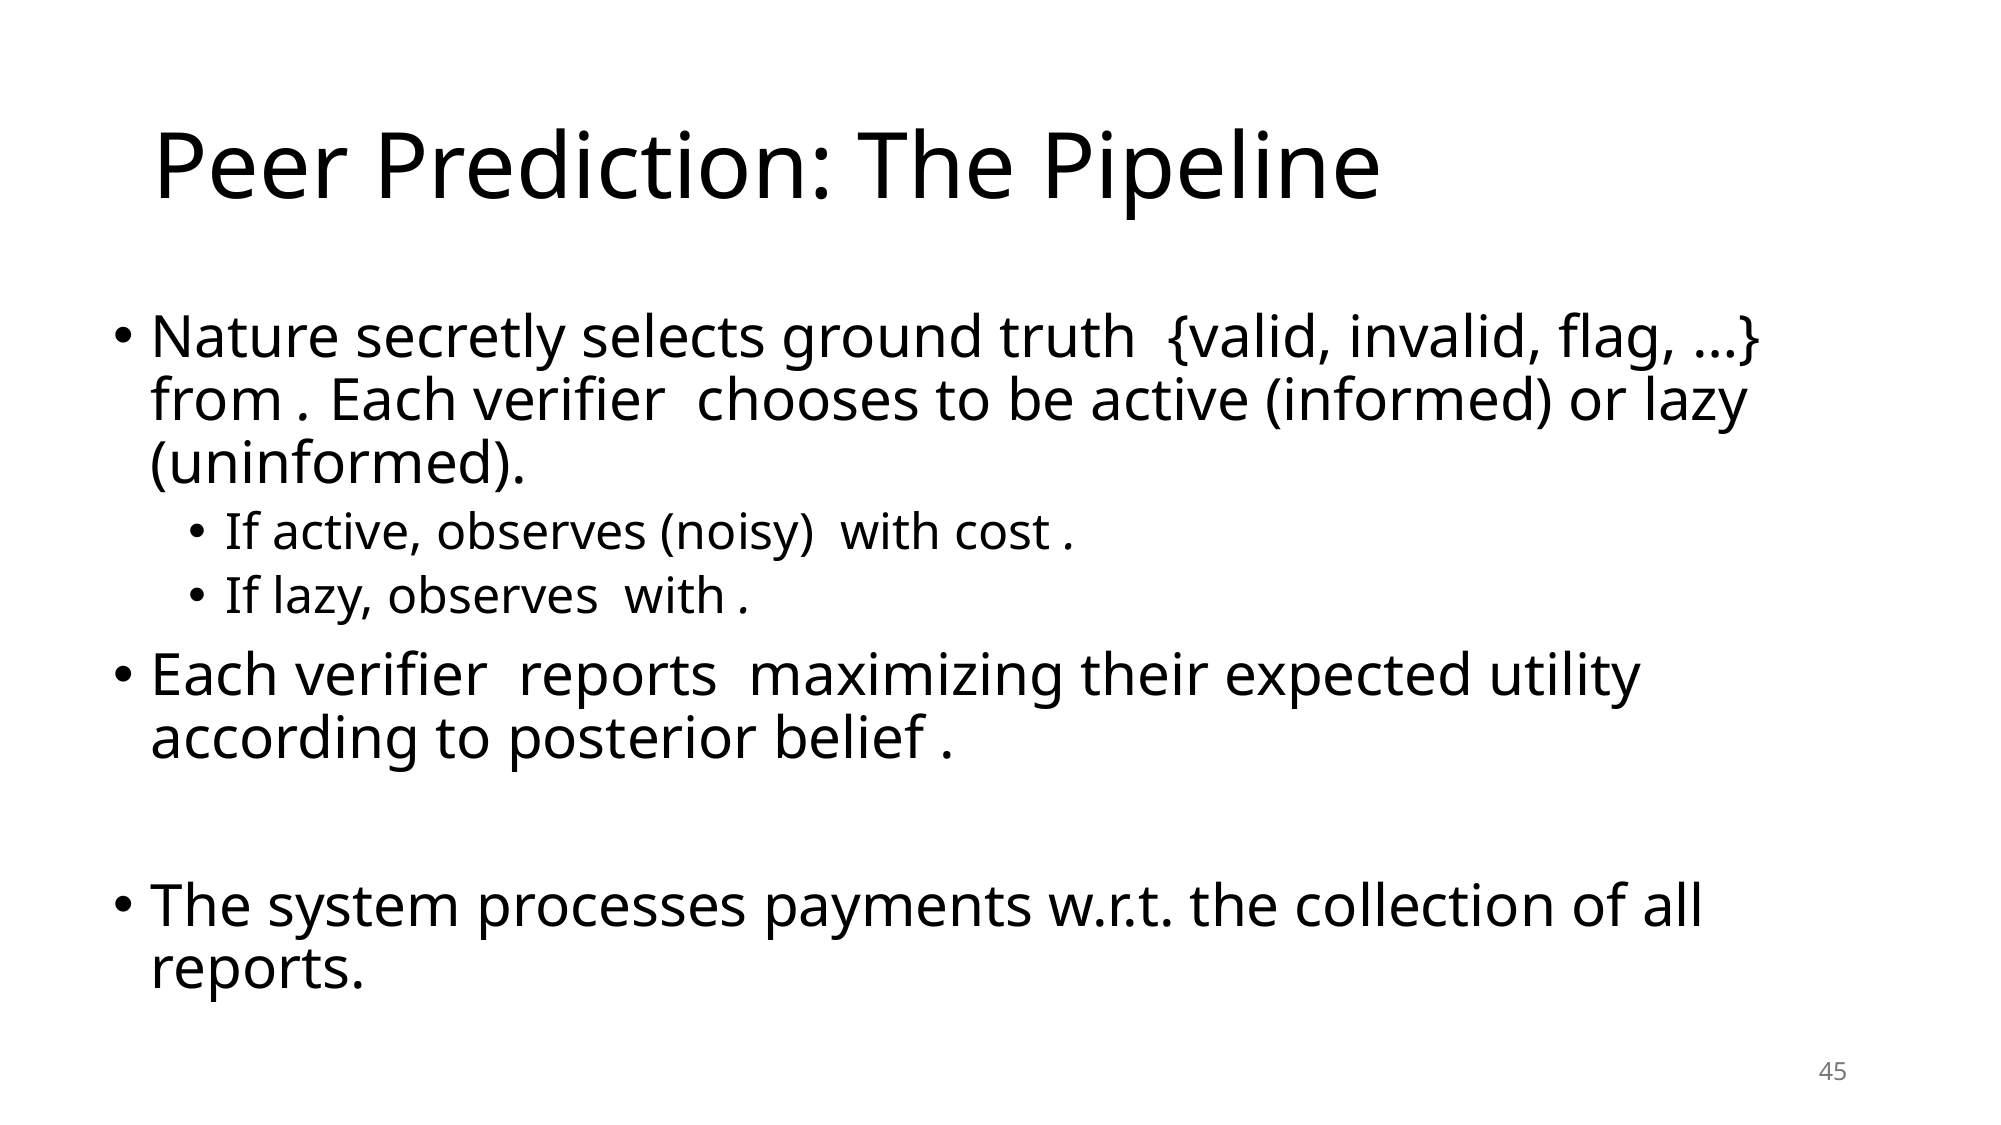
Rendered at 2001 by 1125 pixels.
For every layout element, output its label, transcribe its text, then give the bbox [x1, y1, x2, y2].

slide_number 45 [1412, 1042, 1863, 1103]
title Peer Prediction: The Pipeline [137, 59, 1863, 278]
